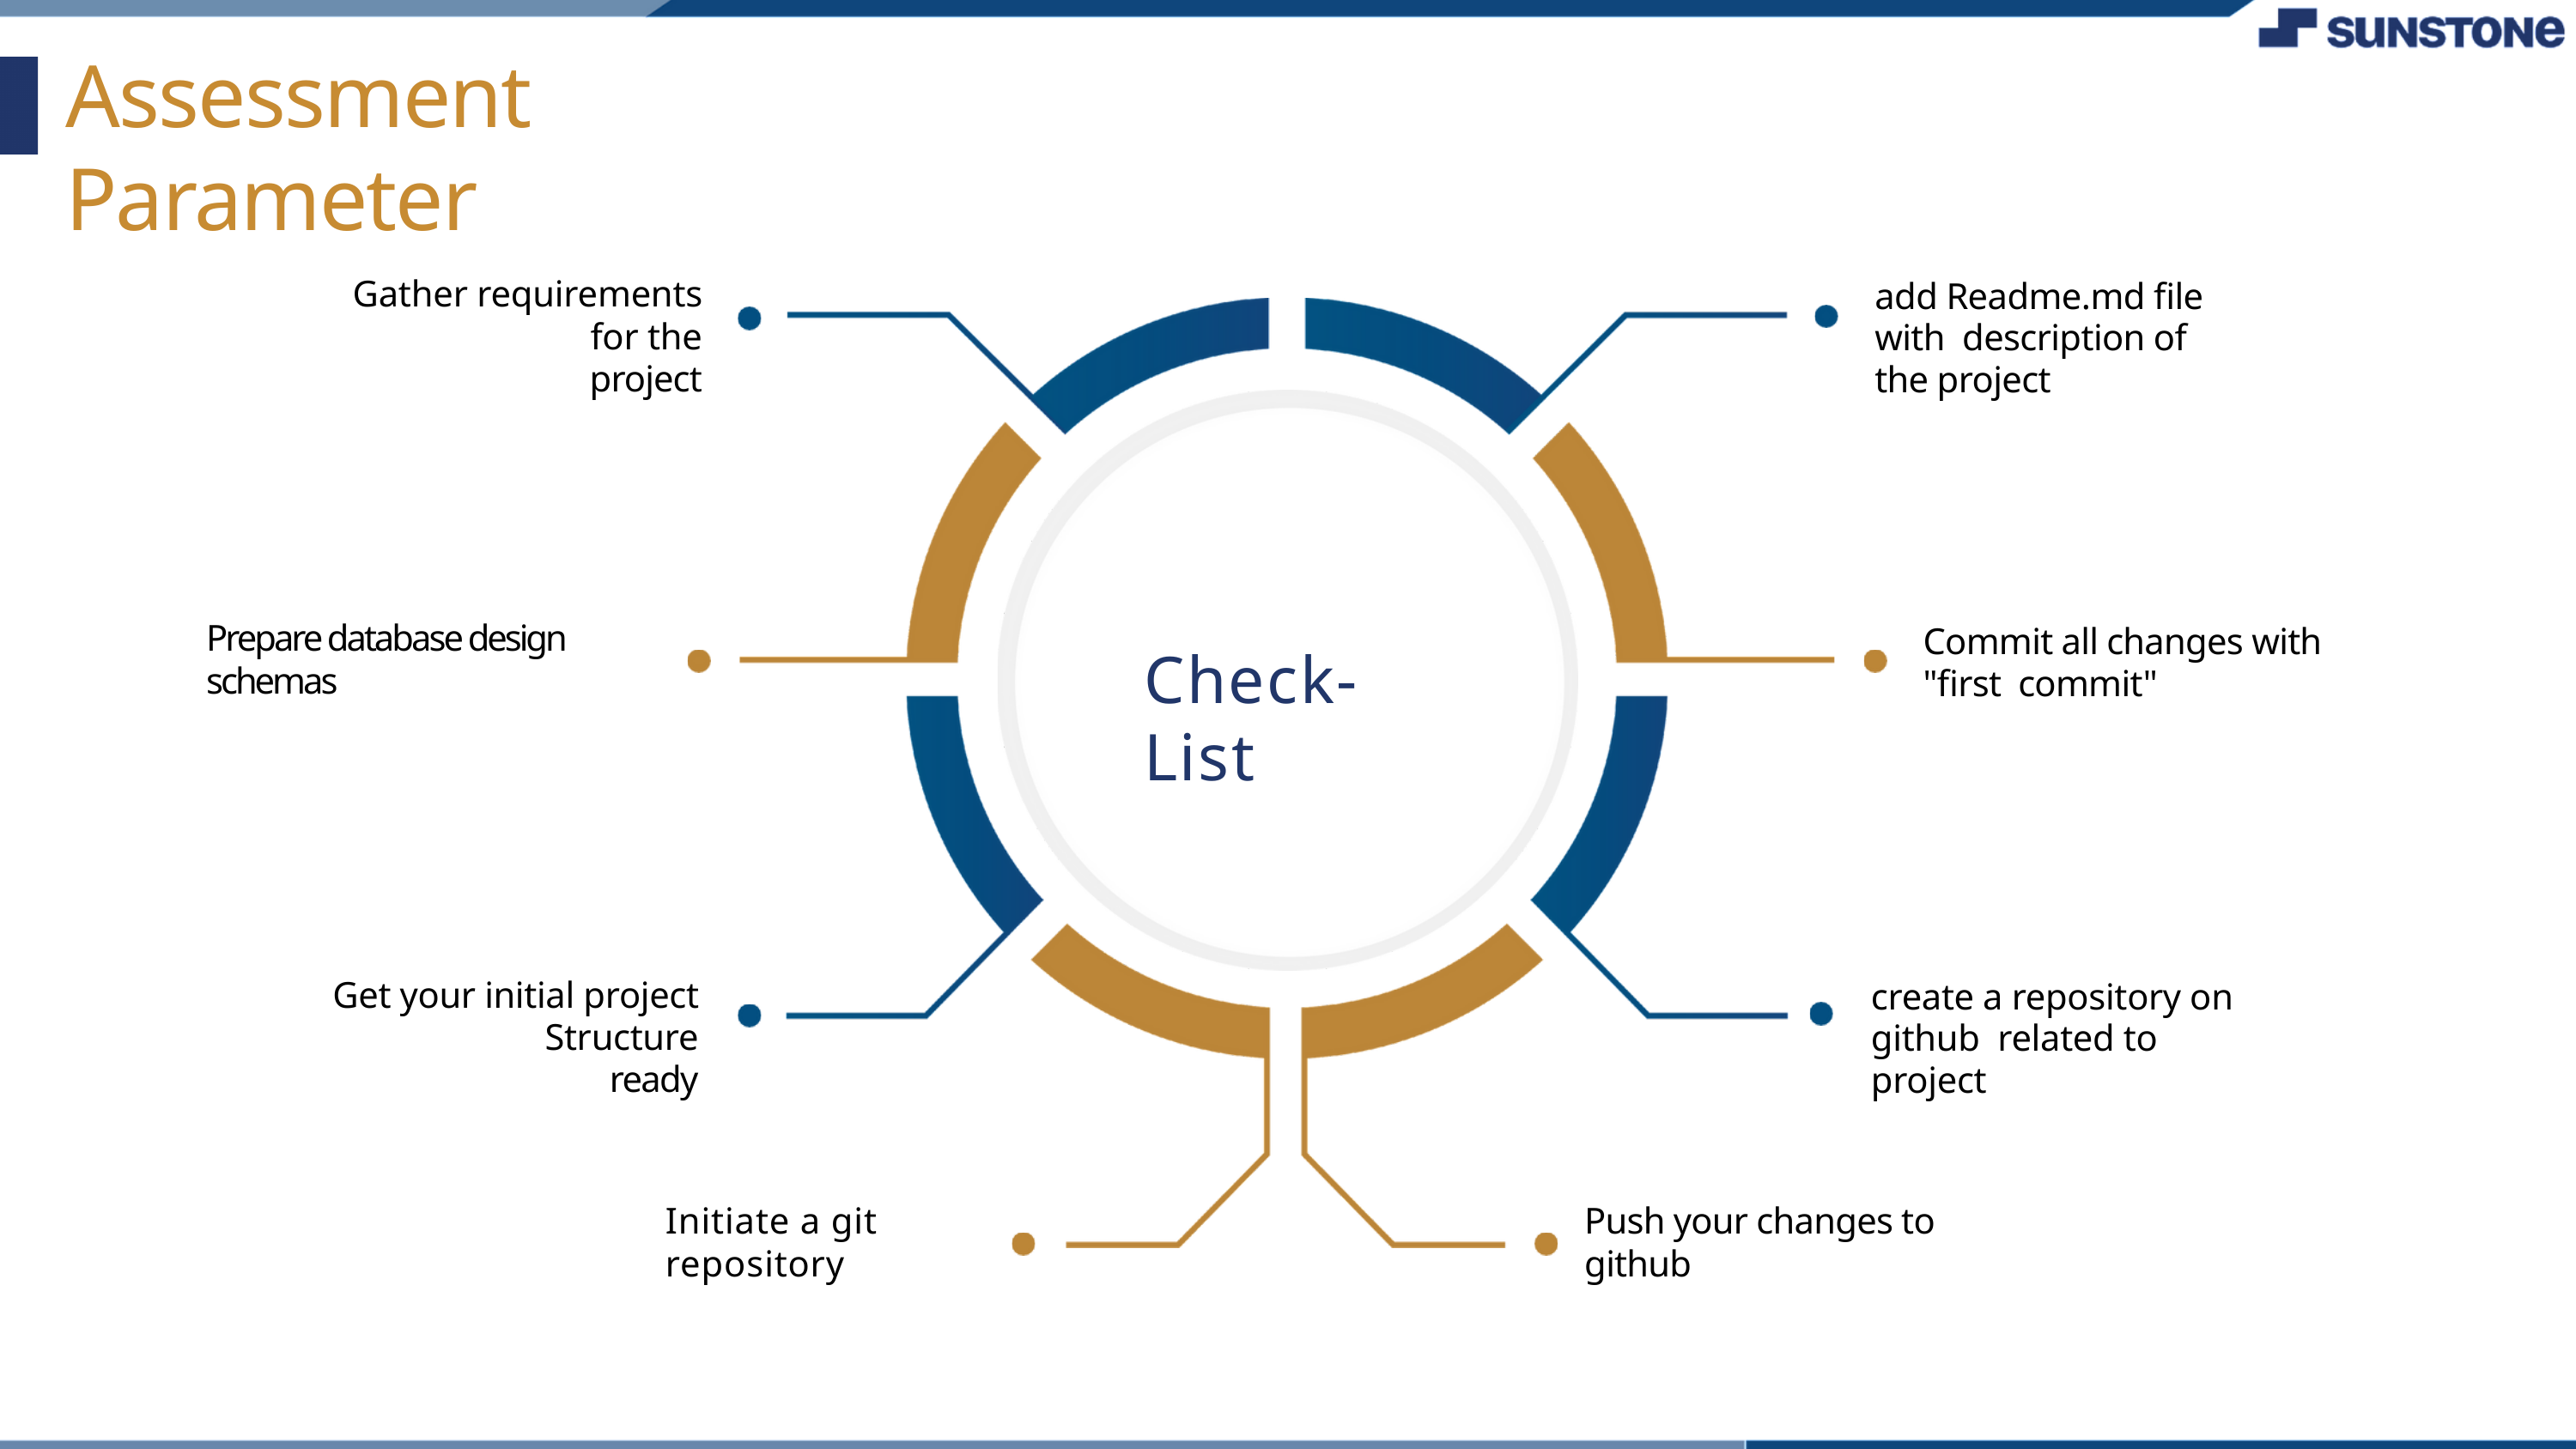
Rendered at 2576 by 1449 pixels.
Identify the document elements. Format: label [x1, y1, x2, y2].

text_box [738, 306, 762, 330]
text_box [738, 298, 1835, 1249]
text_box [997, 389, 1579, 971]
text_box [687, 649, 712, 674]
text_box [738, 1003, 762, 1028]
text_box [1534, 1232, 1558, 1257]
text_box [1809, 1002, 1833, 1026]
text_box [1012, 1232, 1036, 1257]
text_box [1814, 304, 1838, 329]
text_box [0, 0, 2576, 1449]
text_box [1863, 649, 1888, 674]
